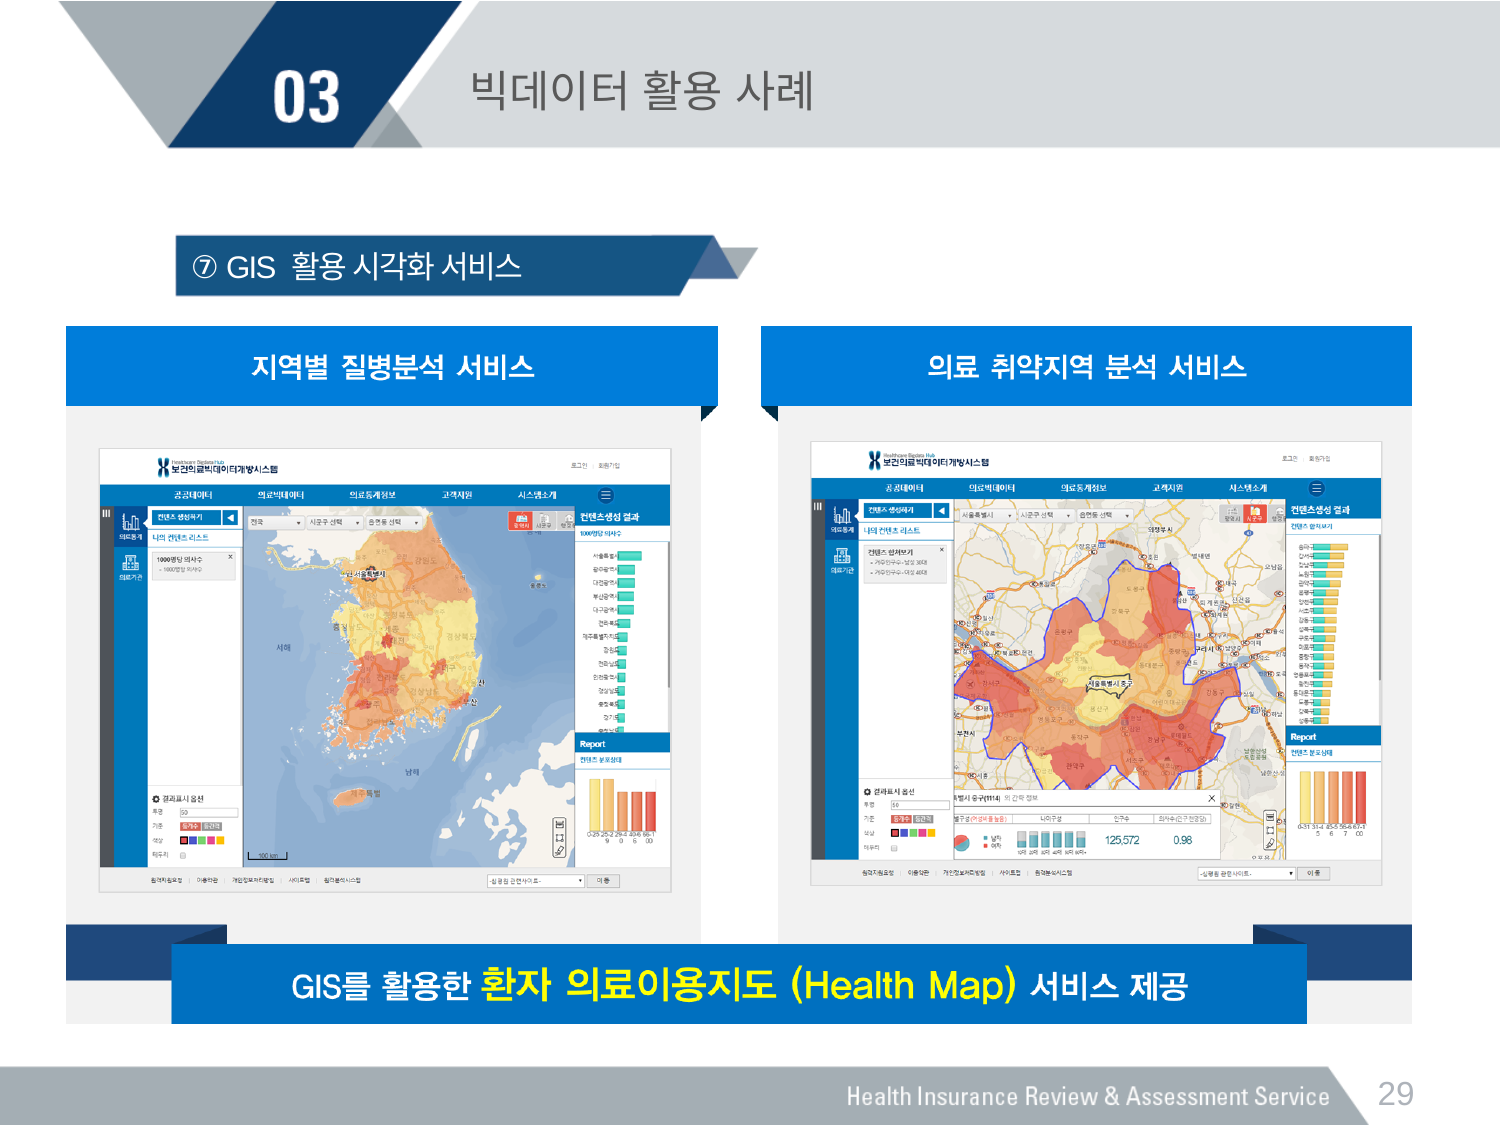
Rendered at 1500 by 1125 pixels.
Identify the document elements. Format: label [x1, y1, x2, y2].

text_box [0, 1061, 1427, 1125]
picture [66, 326, 1412, 1024]
picture [0, 0, 1500, 151]
text_box [0, 230, 1500, 303]
